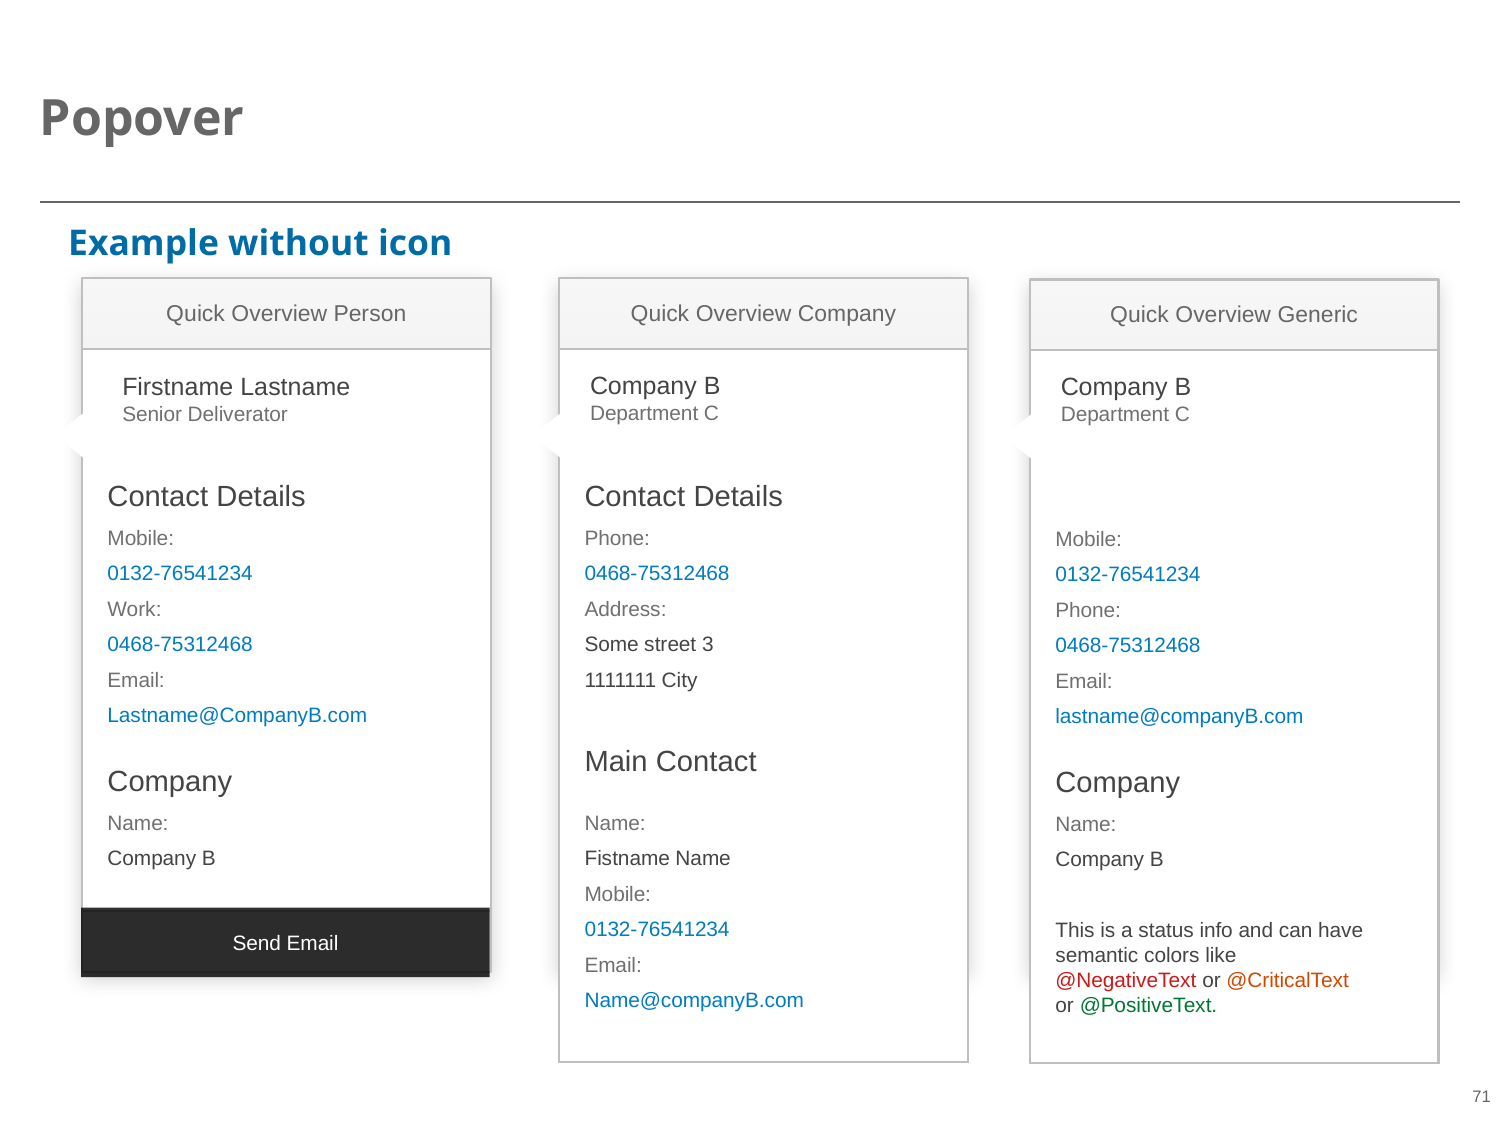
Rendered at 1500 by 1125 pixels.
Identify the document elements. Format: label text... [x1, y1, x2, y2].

text_box Example without icon [68, 220, 453, 263]
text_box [54, 278, 491, 973]
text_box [531, 278, 969, 1063]
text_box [1002, 279, 1439, 1064]
title Popover [39, 53, 1460, 178]
